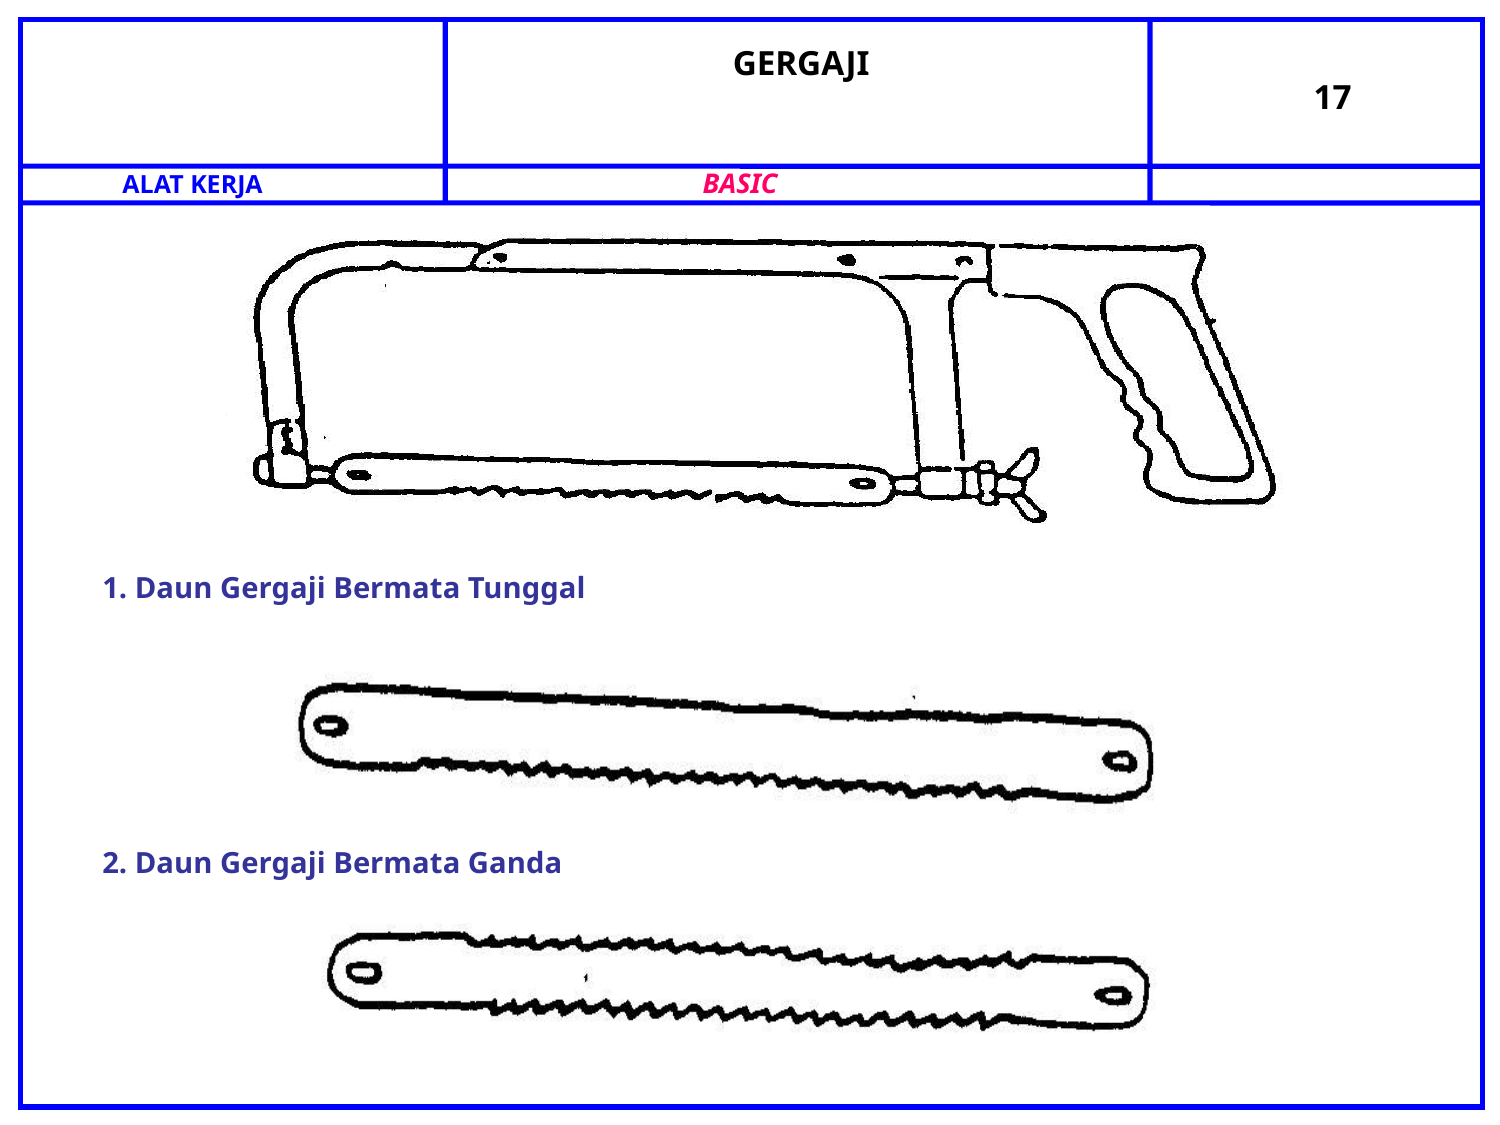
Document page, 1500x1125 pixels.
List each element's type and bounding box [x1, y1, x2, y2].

text_box [20, 16, 1484, 1108]
